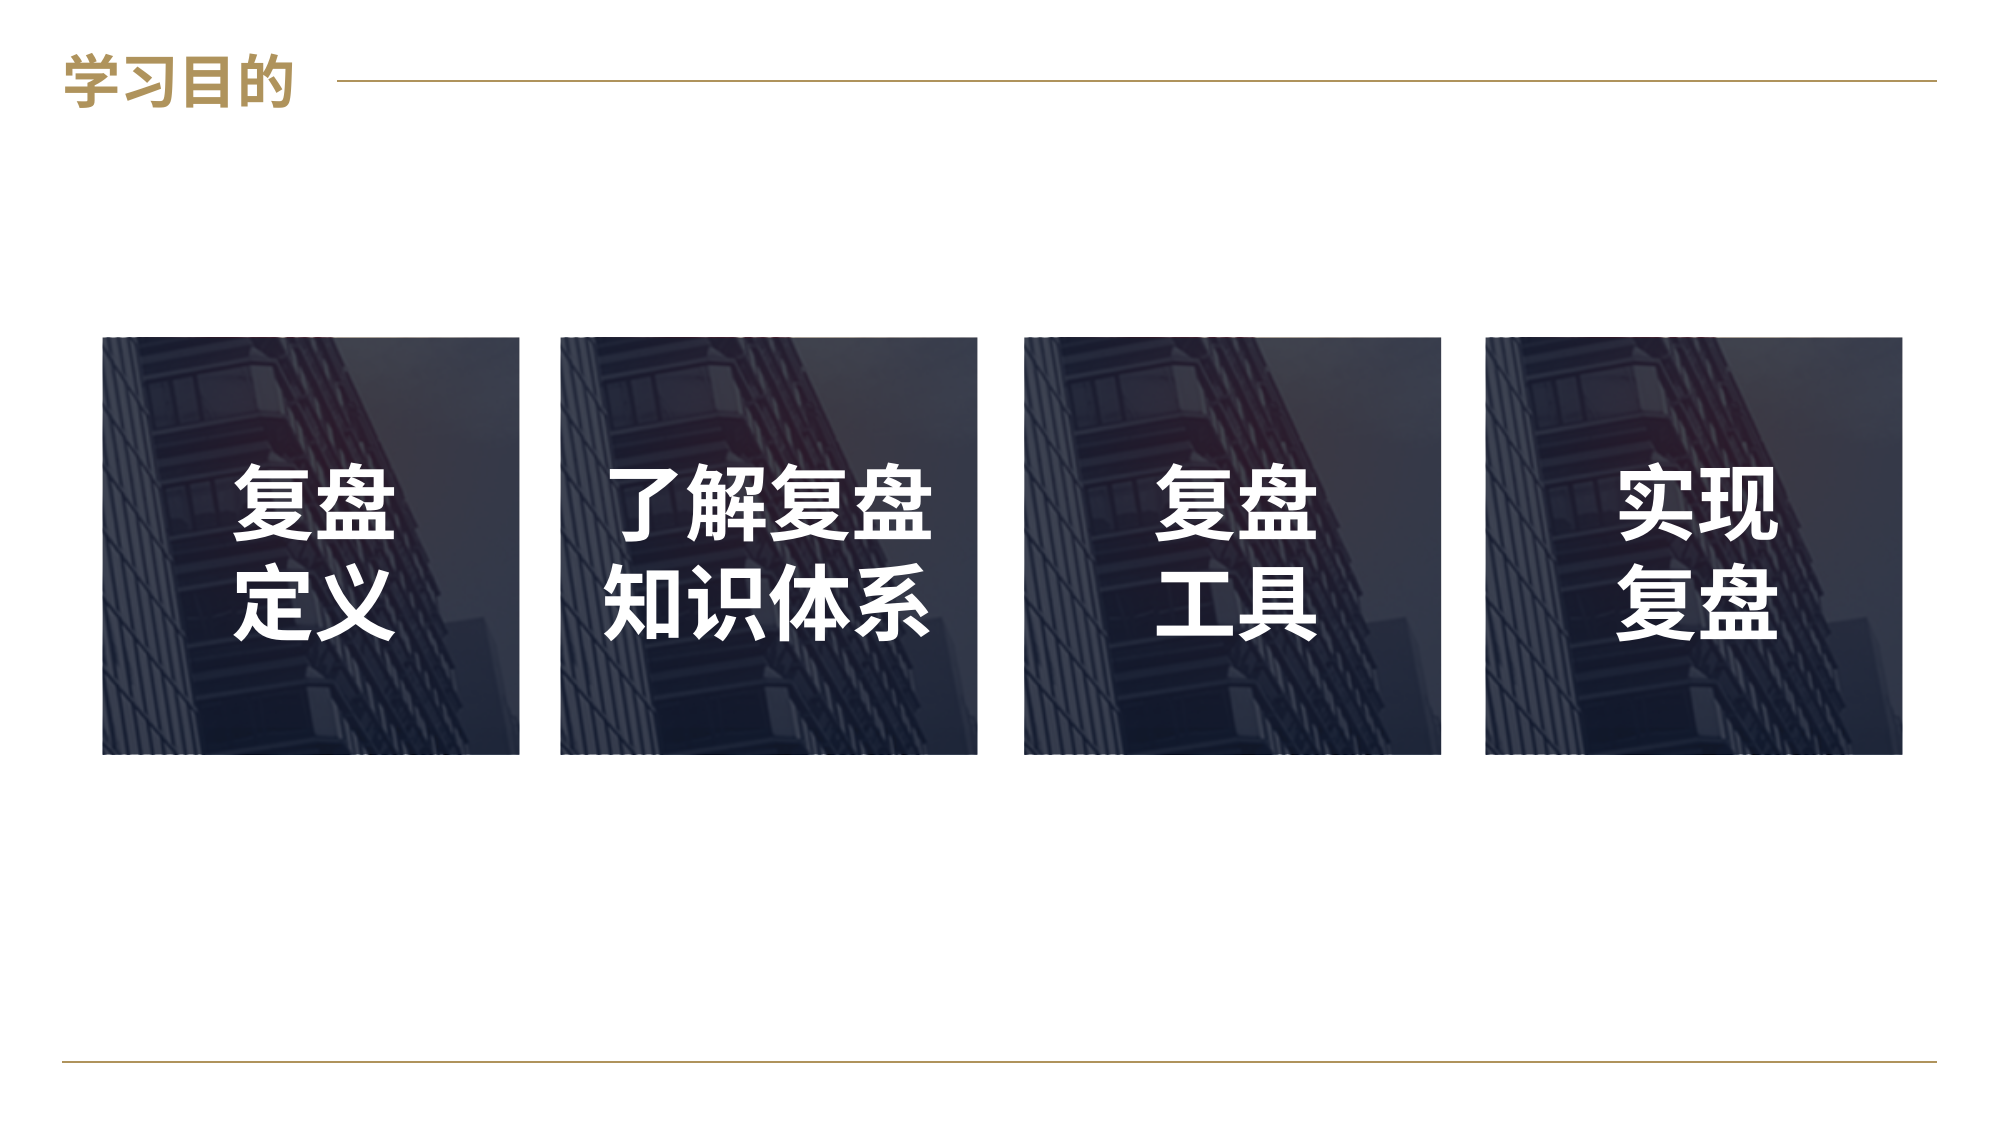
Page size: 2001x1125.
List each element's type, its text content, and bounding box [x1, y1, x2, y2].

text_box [102, 337, 520, 755]
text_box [1024, 337, 1442, 755]
title 学习目的 [62, 45, 338, 118]
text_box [1485, 337, 1903, 755]
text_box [560, 337, 978, 755]
